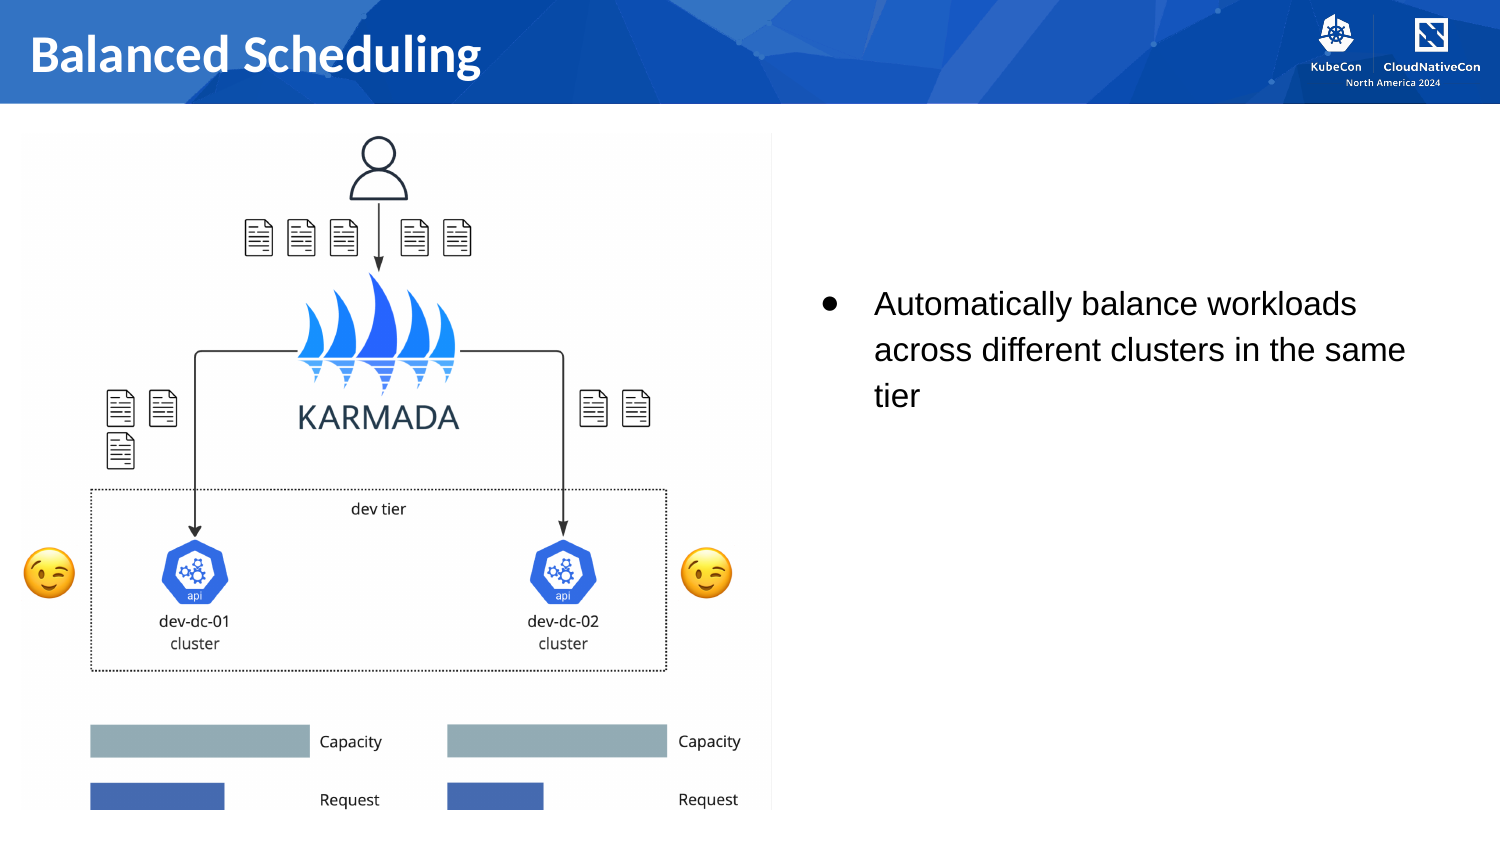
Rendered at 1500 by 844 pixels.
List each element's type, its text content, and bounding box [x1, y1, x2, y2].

picture [20, 132, 774, 810]
title Balanced Scheduling [14, 4, 1277, 99]
list Automatically balance workloads across different clusters in the same tier [784, 261, 1477, 766]
picture [1307, 14, 1480, 89]
